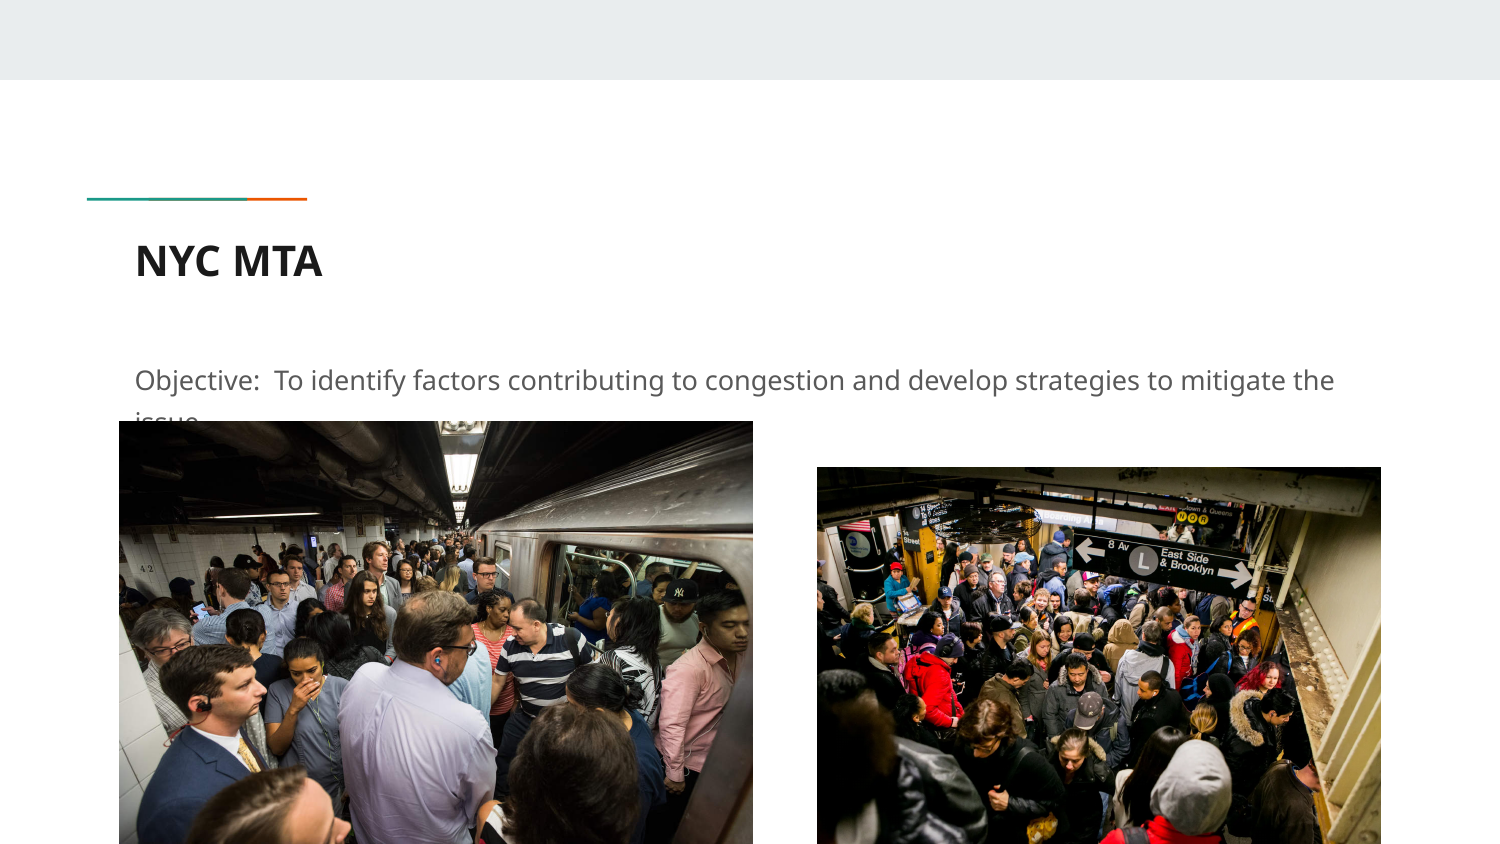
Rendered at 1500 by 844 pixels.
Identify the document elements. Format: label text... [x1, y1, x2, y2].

picture [817, 467, 1382, 844]
picture [119, 421, 753, 844]
list Objective: To identify factors contributing to congestion and develop strategies to mitigate the issue. [119, 341, 1381, 556]
title NYC MTA [119, 216, 1381, 305]
